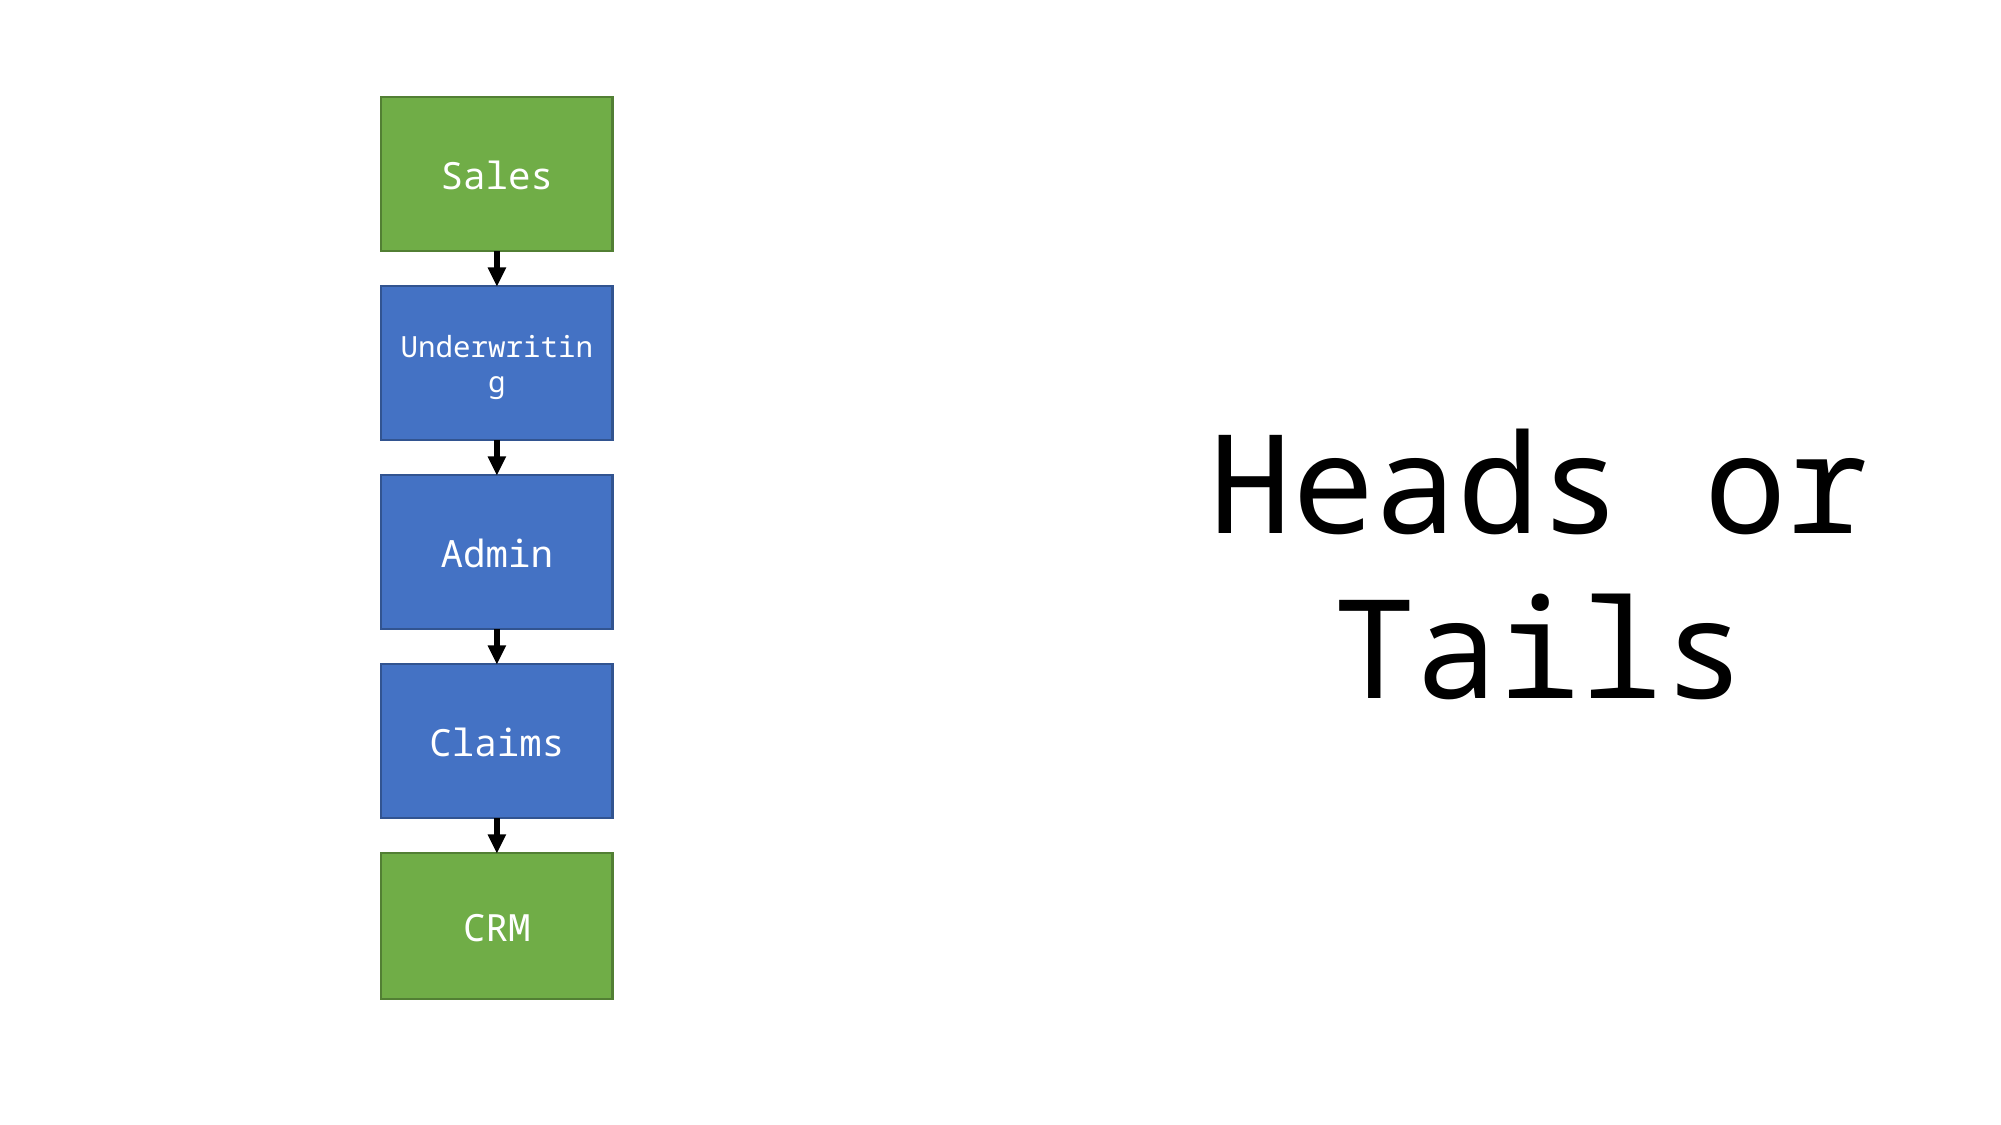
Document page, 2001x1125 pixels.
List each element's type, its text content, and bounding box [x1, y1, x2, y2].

text_box Heads or Tails [1038, 388, 2000, 733]
text_box CRM [380, 852, 614, 1000]
text_box Admin [380, 474, 614, 630]
text_box Sales [380, 96, 614, 252]
text_box Claims [380, 663, 614, 819]
text_box Underwriting [380, 285, 614, 441]
